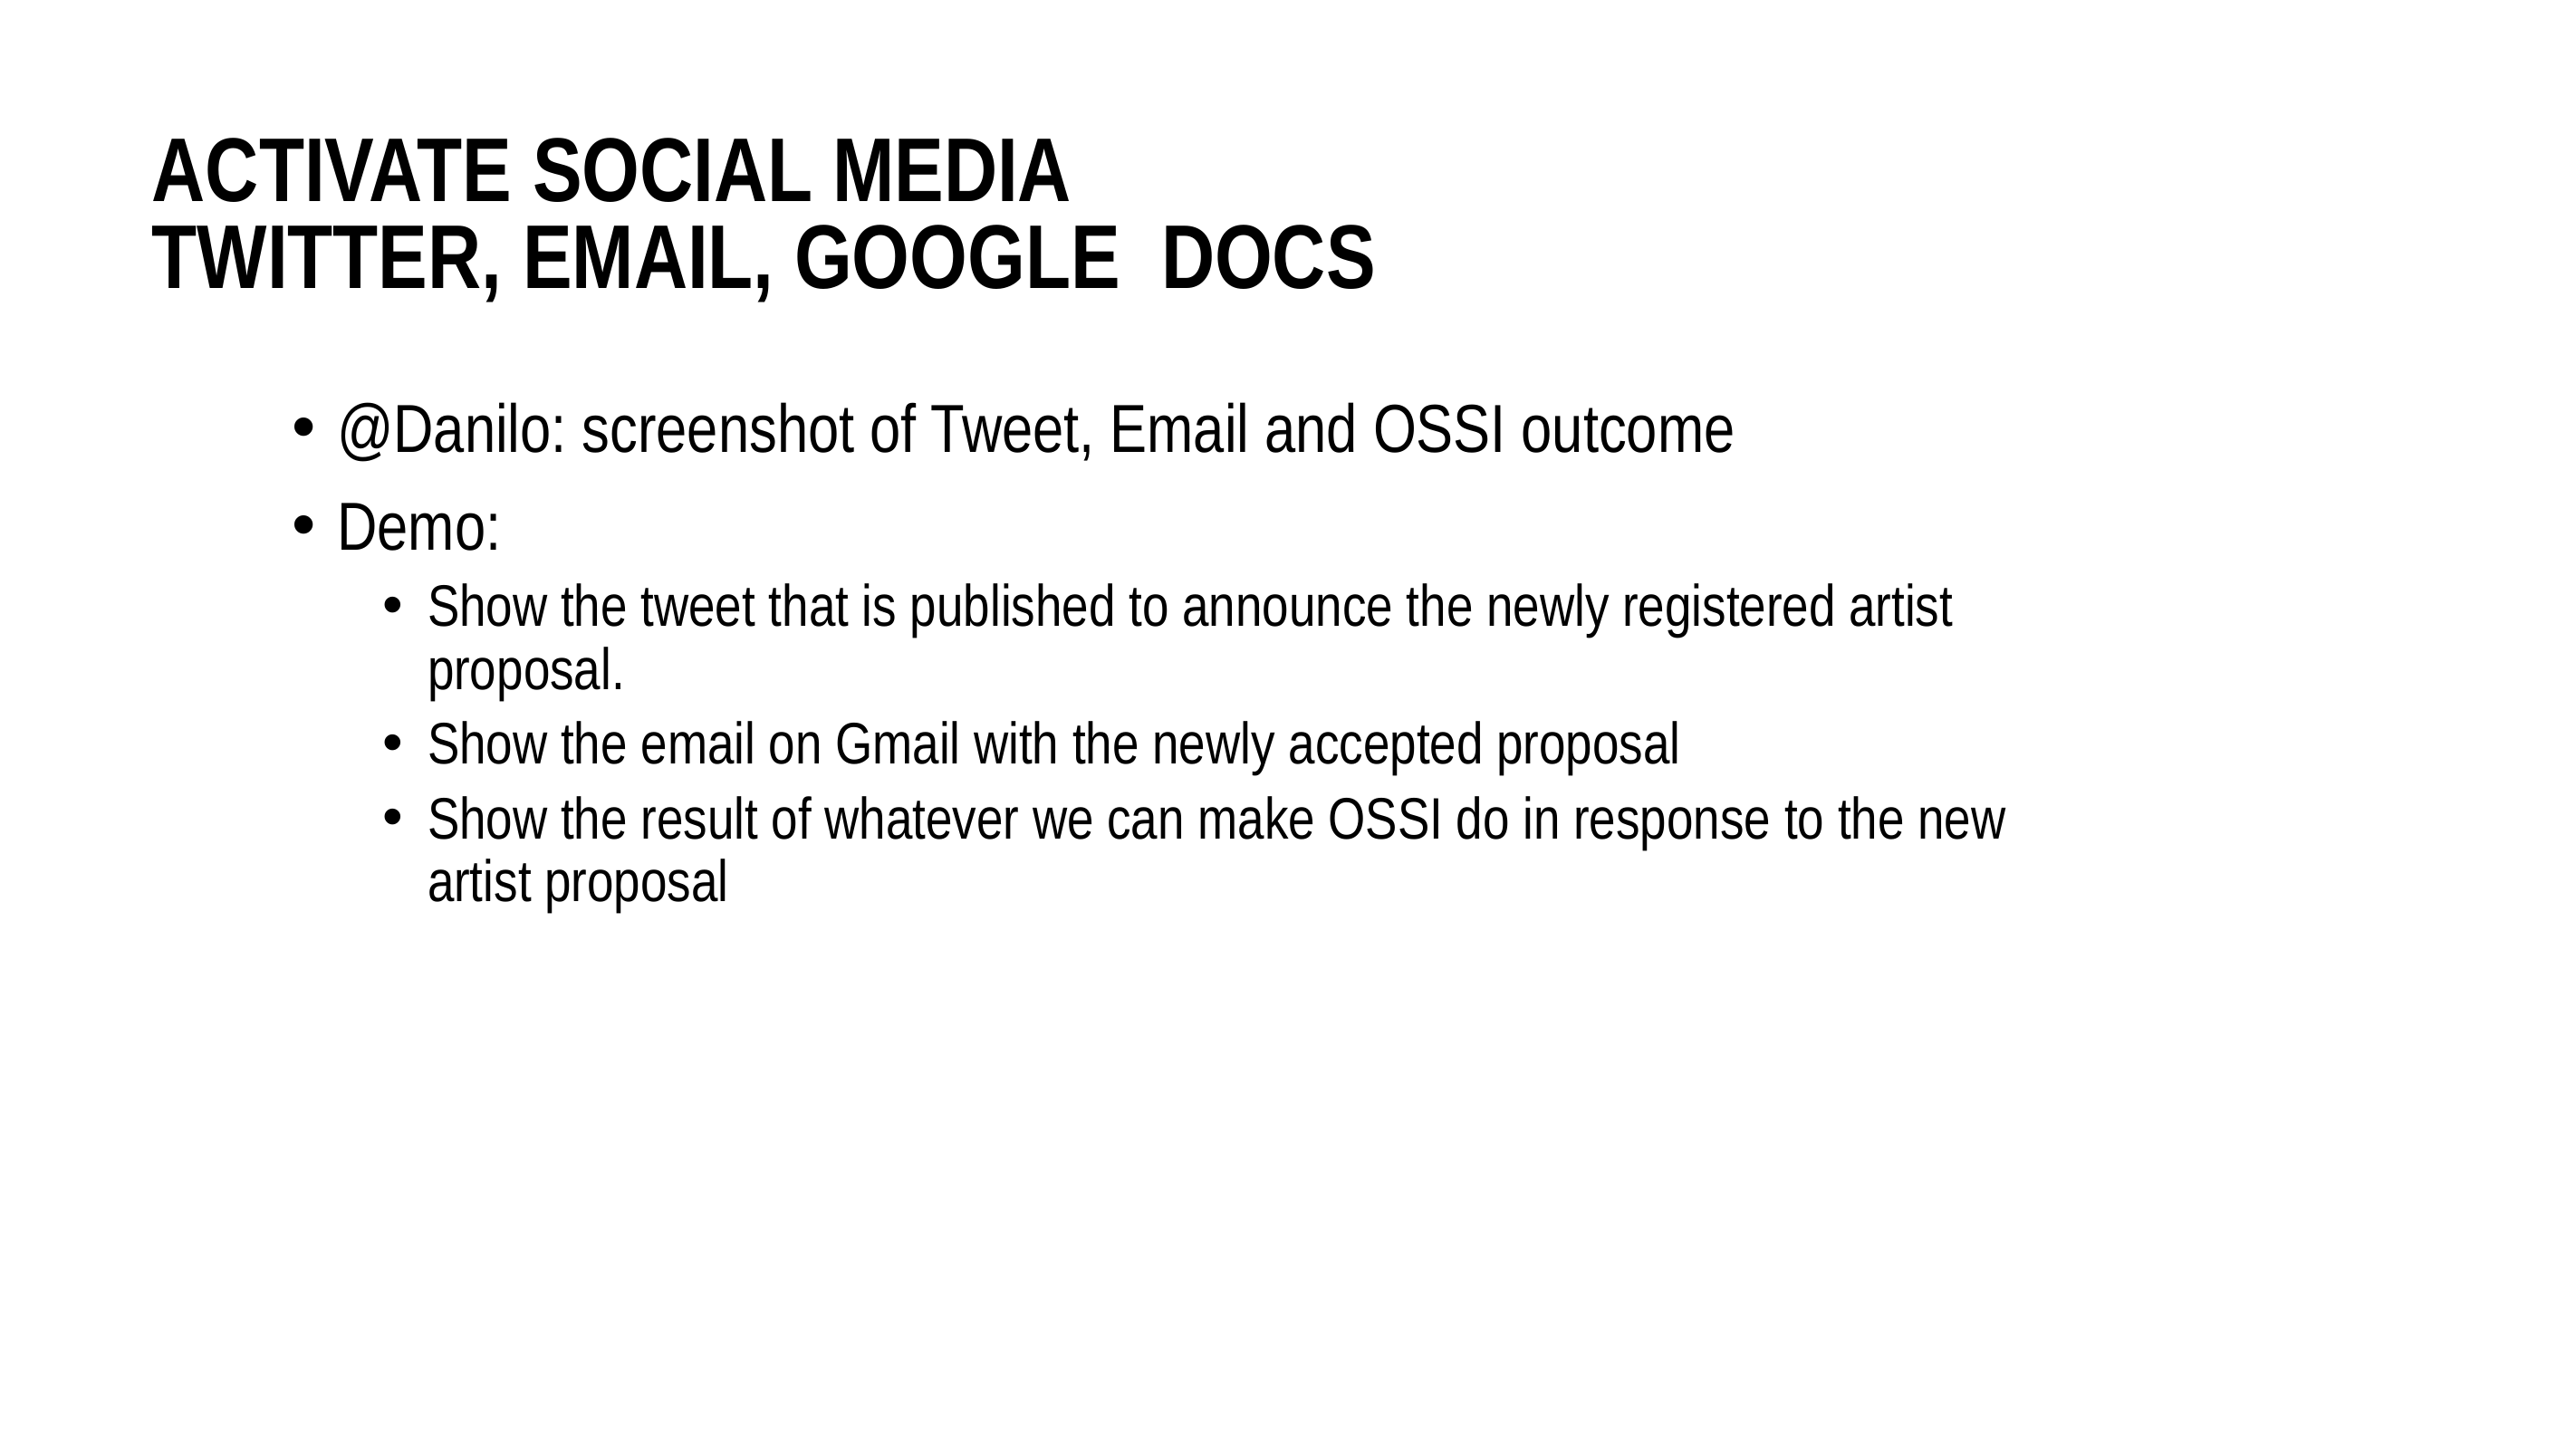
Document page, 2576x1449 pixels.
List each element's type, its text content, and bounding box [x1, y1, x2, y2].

list @Danilo: screenshot of Tweet, Email and OSSI outcome Demo: Show the tweet that is published to announce the newly registered artist proposal. Show the email on Gmail with the newly accepted proposal Show the result of whatever we can make OSSI do in response to the new artist proposal [284, 386, 2061, 1239]
title Activate Social media Twitter, Email, Google Docs [144, 124, 2061, 326]
